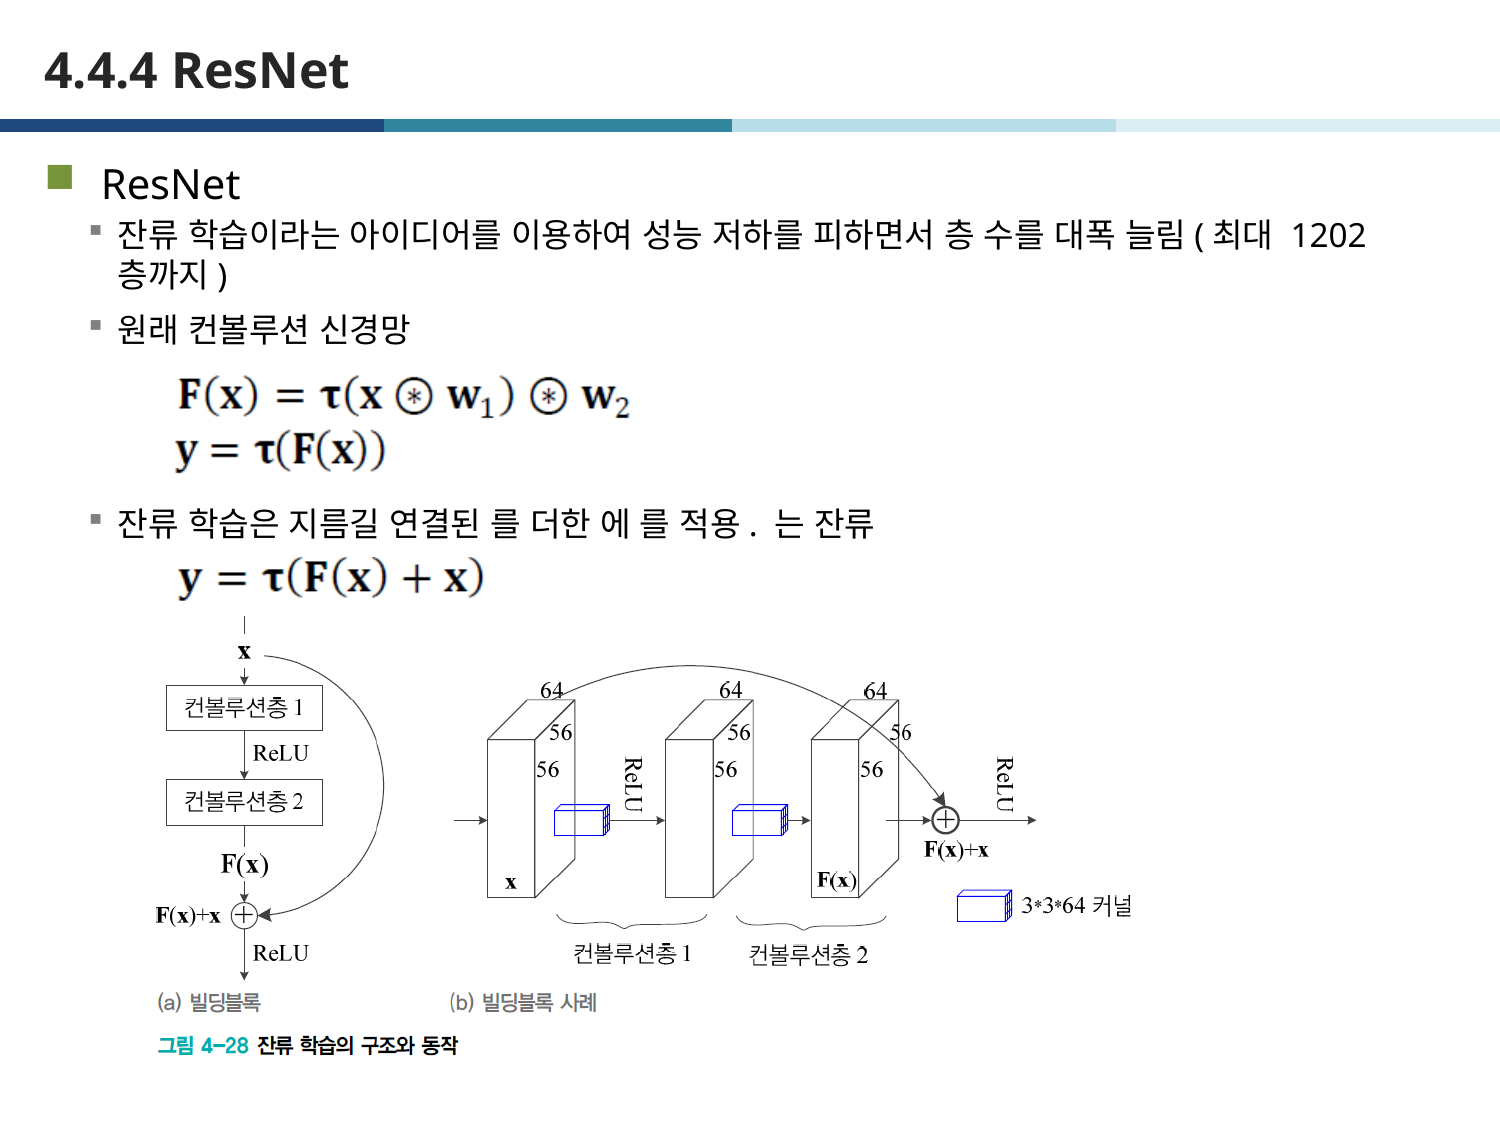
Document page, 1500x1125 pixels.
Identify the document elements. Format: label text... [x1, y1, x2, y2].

picture [170, 367, 645, 478]
picture [149, 556, 1131, 1056]
title 4.4.4 ResNet [29, 23, 1270, 114]
